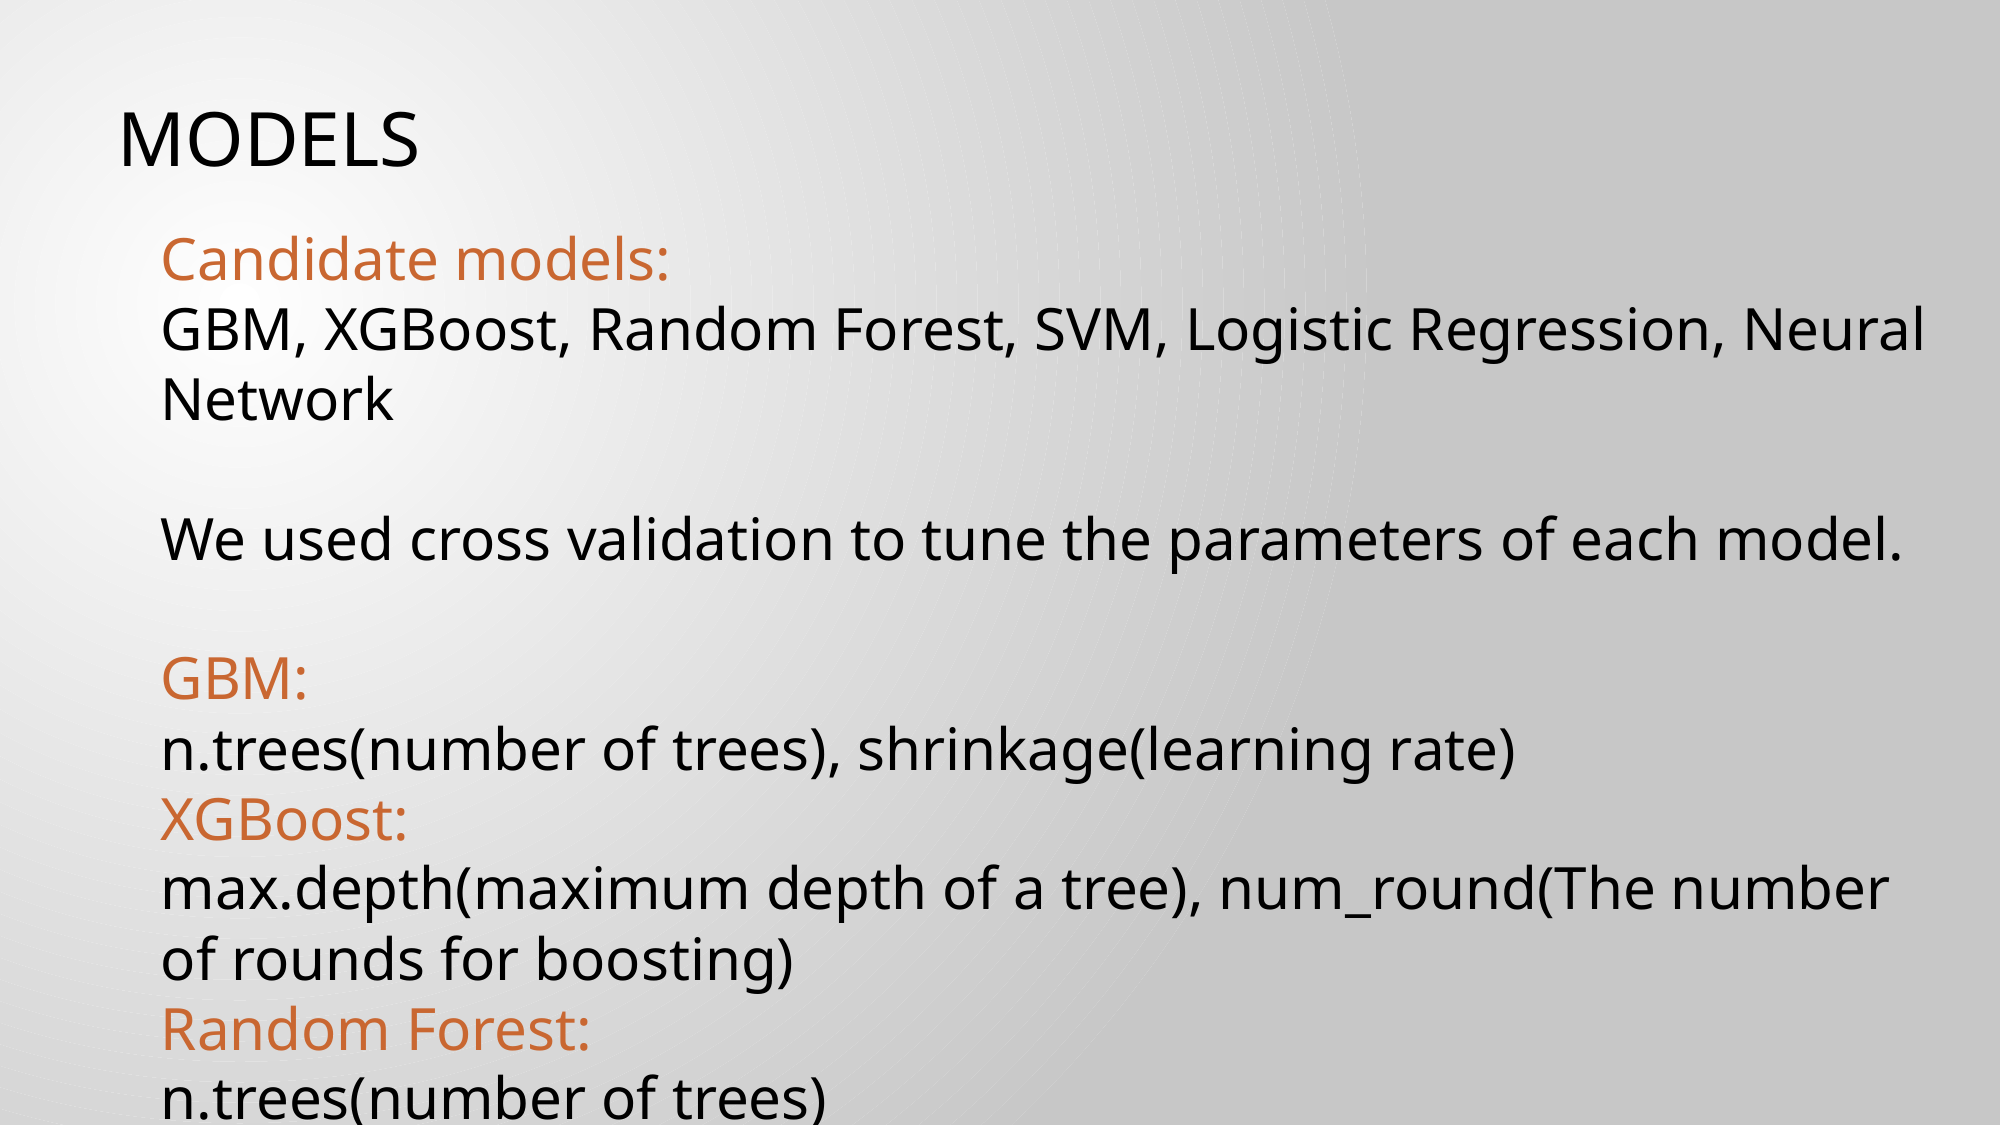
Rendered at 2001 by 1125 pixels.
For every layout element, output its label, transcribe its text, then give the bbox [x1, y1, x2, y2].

text_box Candidate models: GBM, XGBoost, Random Forest, SVM, Logistic Regression, Neural Network We used cross validation to tune the parameters of each model. GBM: n.trees(number of trees), shrinkage(learning rate) XGBoost: max.depth(maximum depth of a tree), num_round(The number of rounds for boosting) Random Forest: n.trees(number of trees) [146, 214, 1972, 1125]
text_box MODELS [102, 84, 436, 190]
